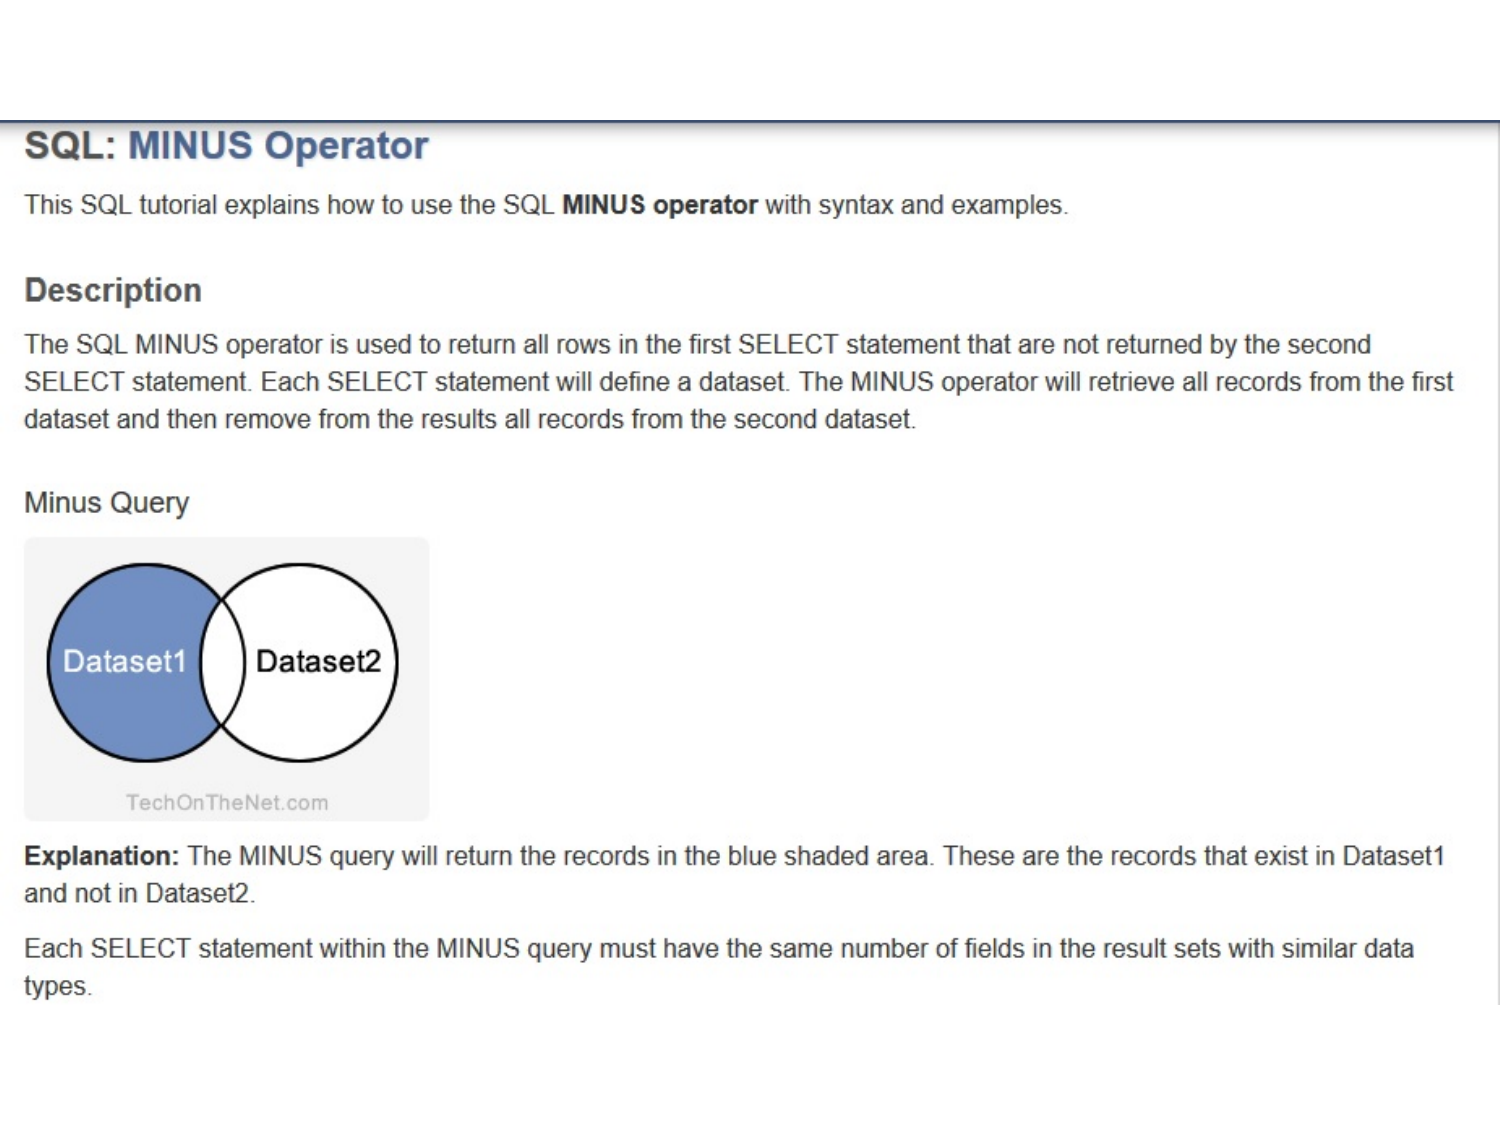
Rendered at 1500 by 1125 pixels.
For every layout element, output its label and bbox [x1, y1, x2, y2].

picture [0, 120, 1500, 1005]
